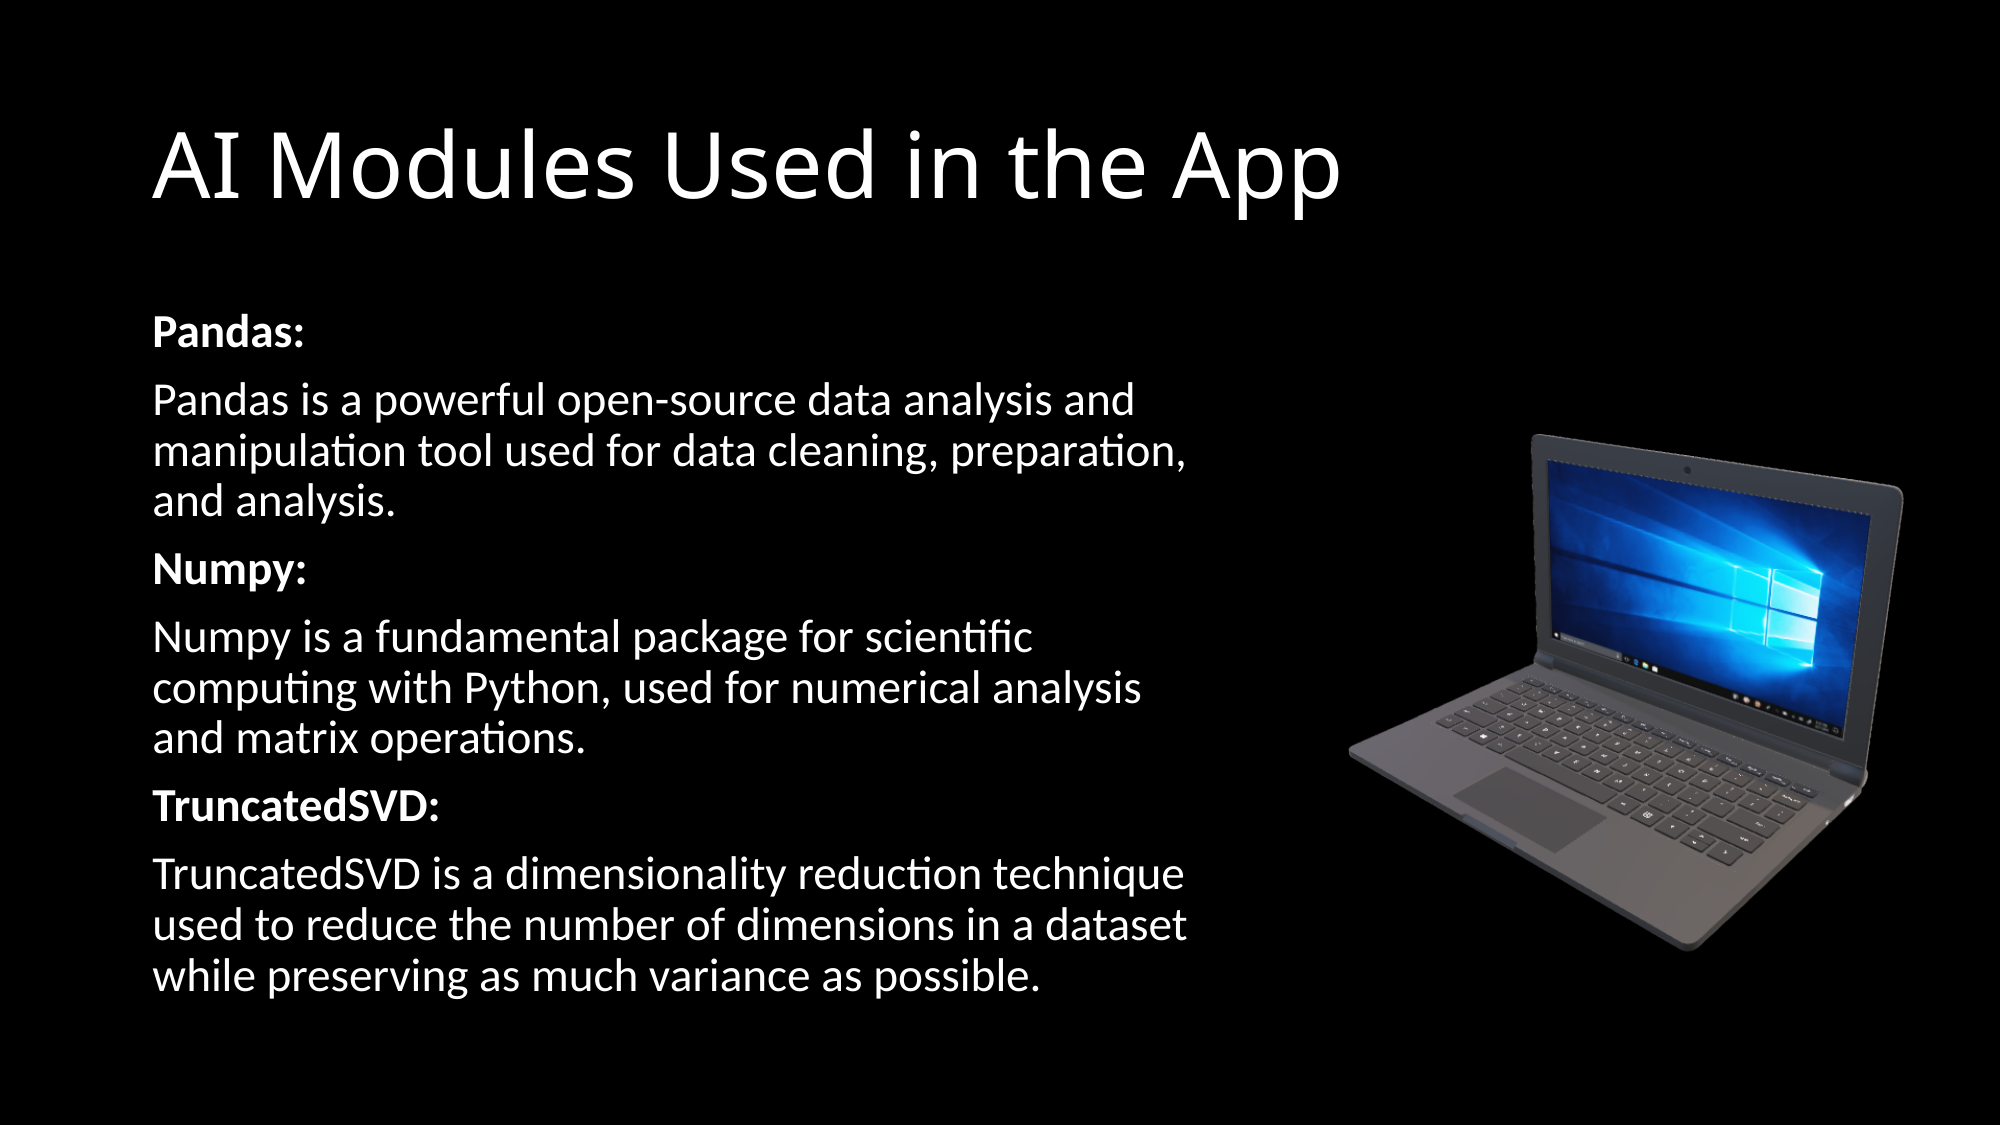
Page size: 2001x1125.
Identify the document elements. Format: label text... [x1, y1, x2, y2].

title AI Modules Used in the App [137, 59, 1863, 278]
list Pandas: Pandas is a powerful open-source data analysis and manipulation tool used for data cleaning, preparation, and analysis. Numpy: Numpy is a fundamental package for scientific computing with Python, used for numerical analysis and matrix operations. TruncatedSVD: TruncatedSVD is a dimensionality reduction technique used to reduce the number of dimensions in a dataset while preserving as much variance as possible. [137, 299, 1241, 1014]
picture [1285, 318, 1909, 958]
